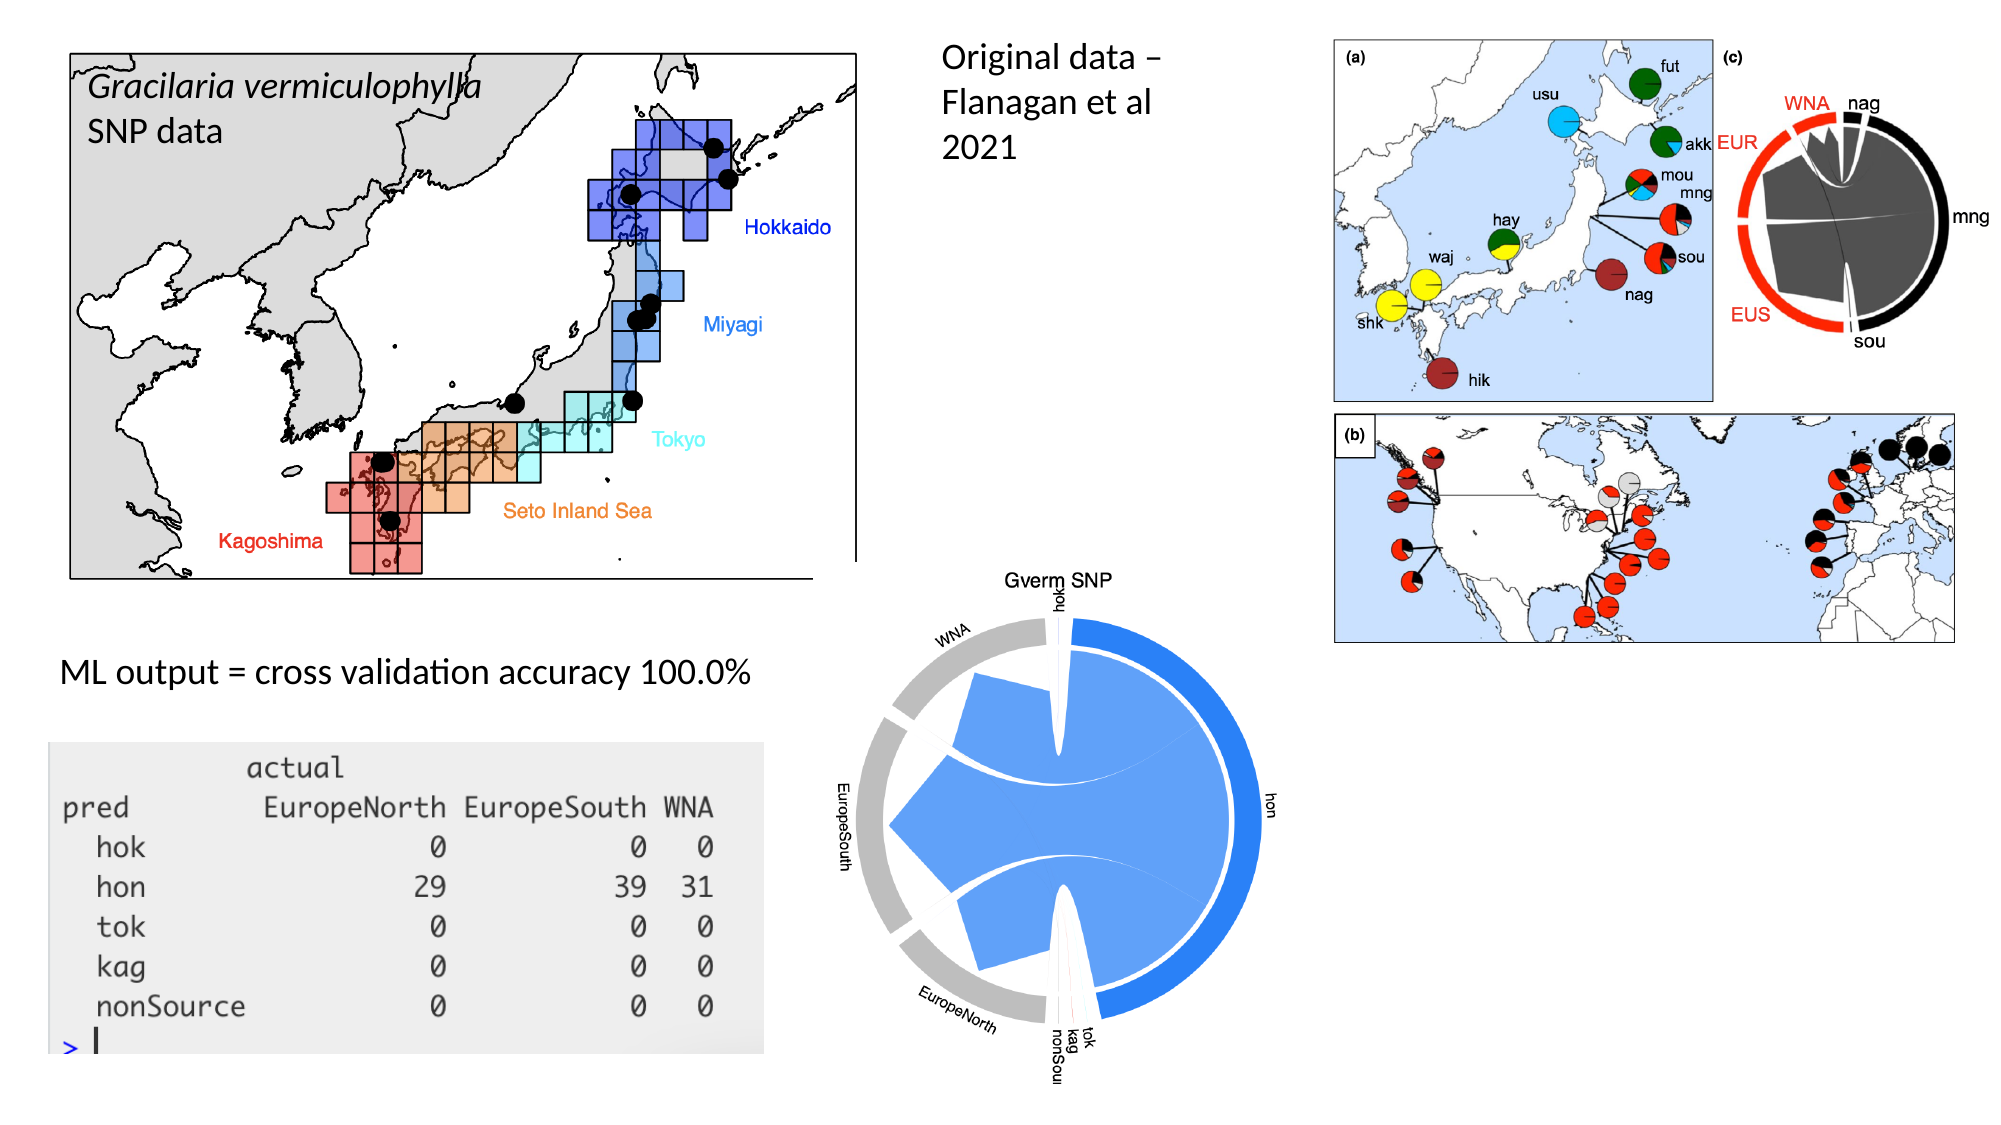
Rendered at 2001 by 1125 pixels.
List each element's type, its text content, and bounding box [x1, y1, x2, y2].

picture [54, 38, 1320, 1084]
text_box Original data – Flanagan et al 2021 [926, 24, 1218, 175]
picture [1321, 27, 2000, 663]
text_box ML output = cross validation accuracy 100.0% [44, 640, 768, 700]
picture [48, 742, 764, 1054]
